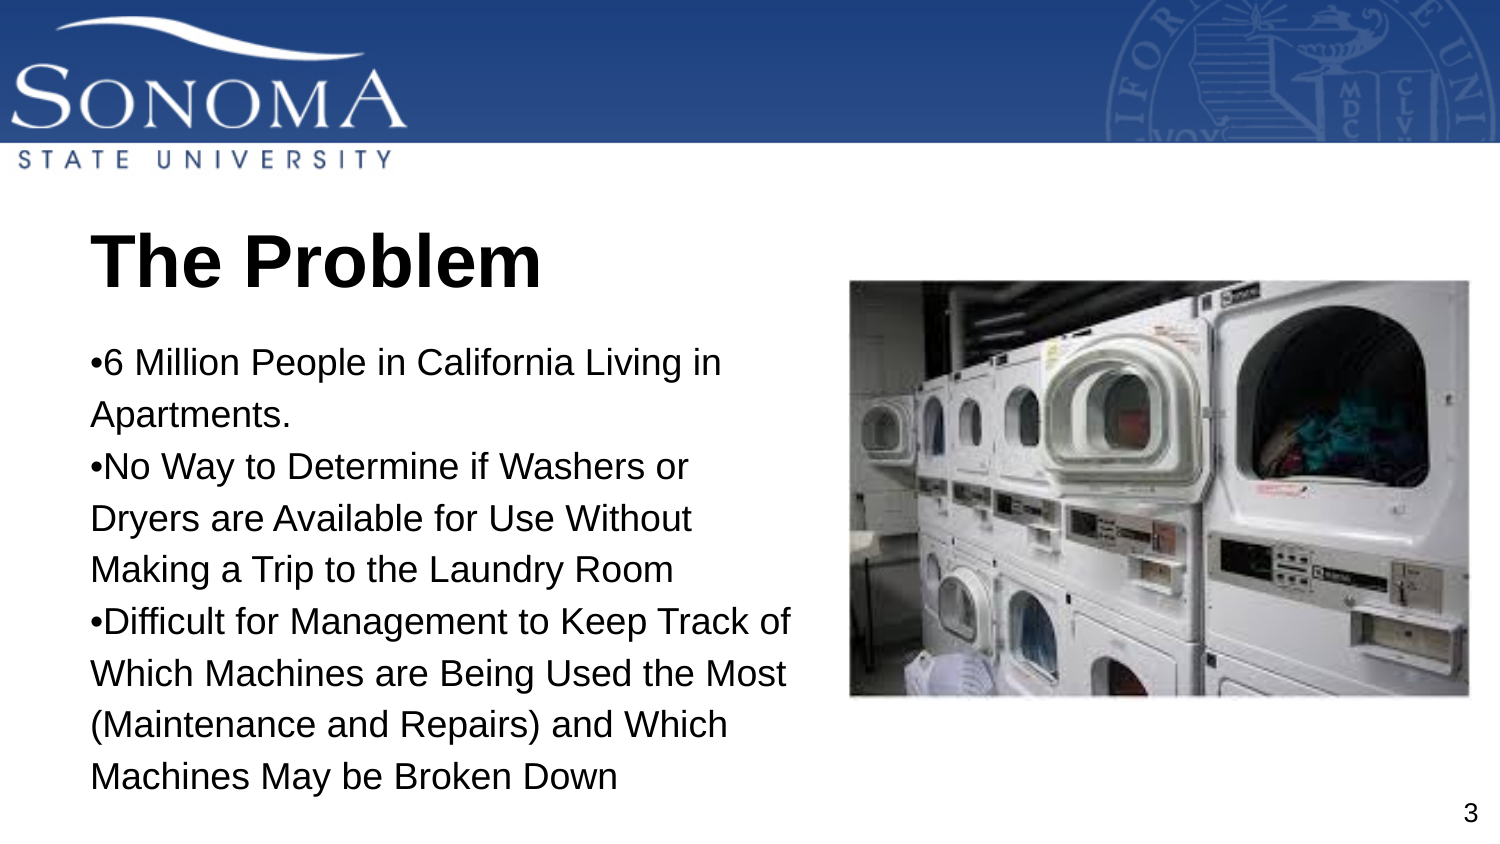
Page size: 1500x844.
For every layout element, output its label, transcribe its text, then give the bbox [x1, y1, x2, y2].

title The Problem [75, 186, 1425, 318]
picture [0, 0, 1500, 177]
list •6 Million People in California Living in Apartments. •No Way to Determine if Washers or Dryers are Available for Use Without Making a Trip to the Laundry Room •Difficult for Management to Keep Track of Which Machines are Being Used the Most (Maintenance and Repairs) and Which Machines May be Broken Down [75, 316, 813, 844]
picture [847, 279, 1472, 701]
slide_number 3 [1403, 779, 1494, 844]
